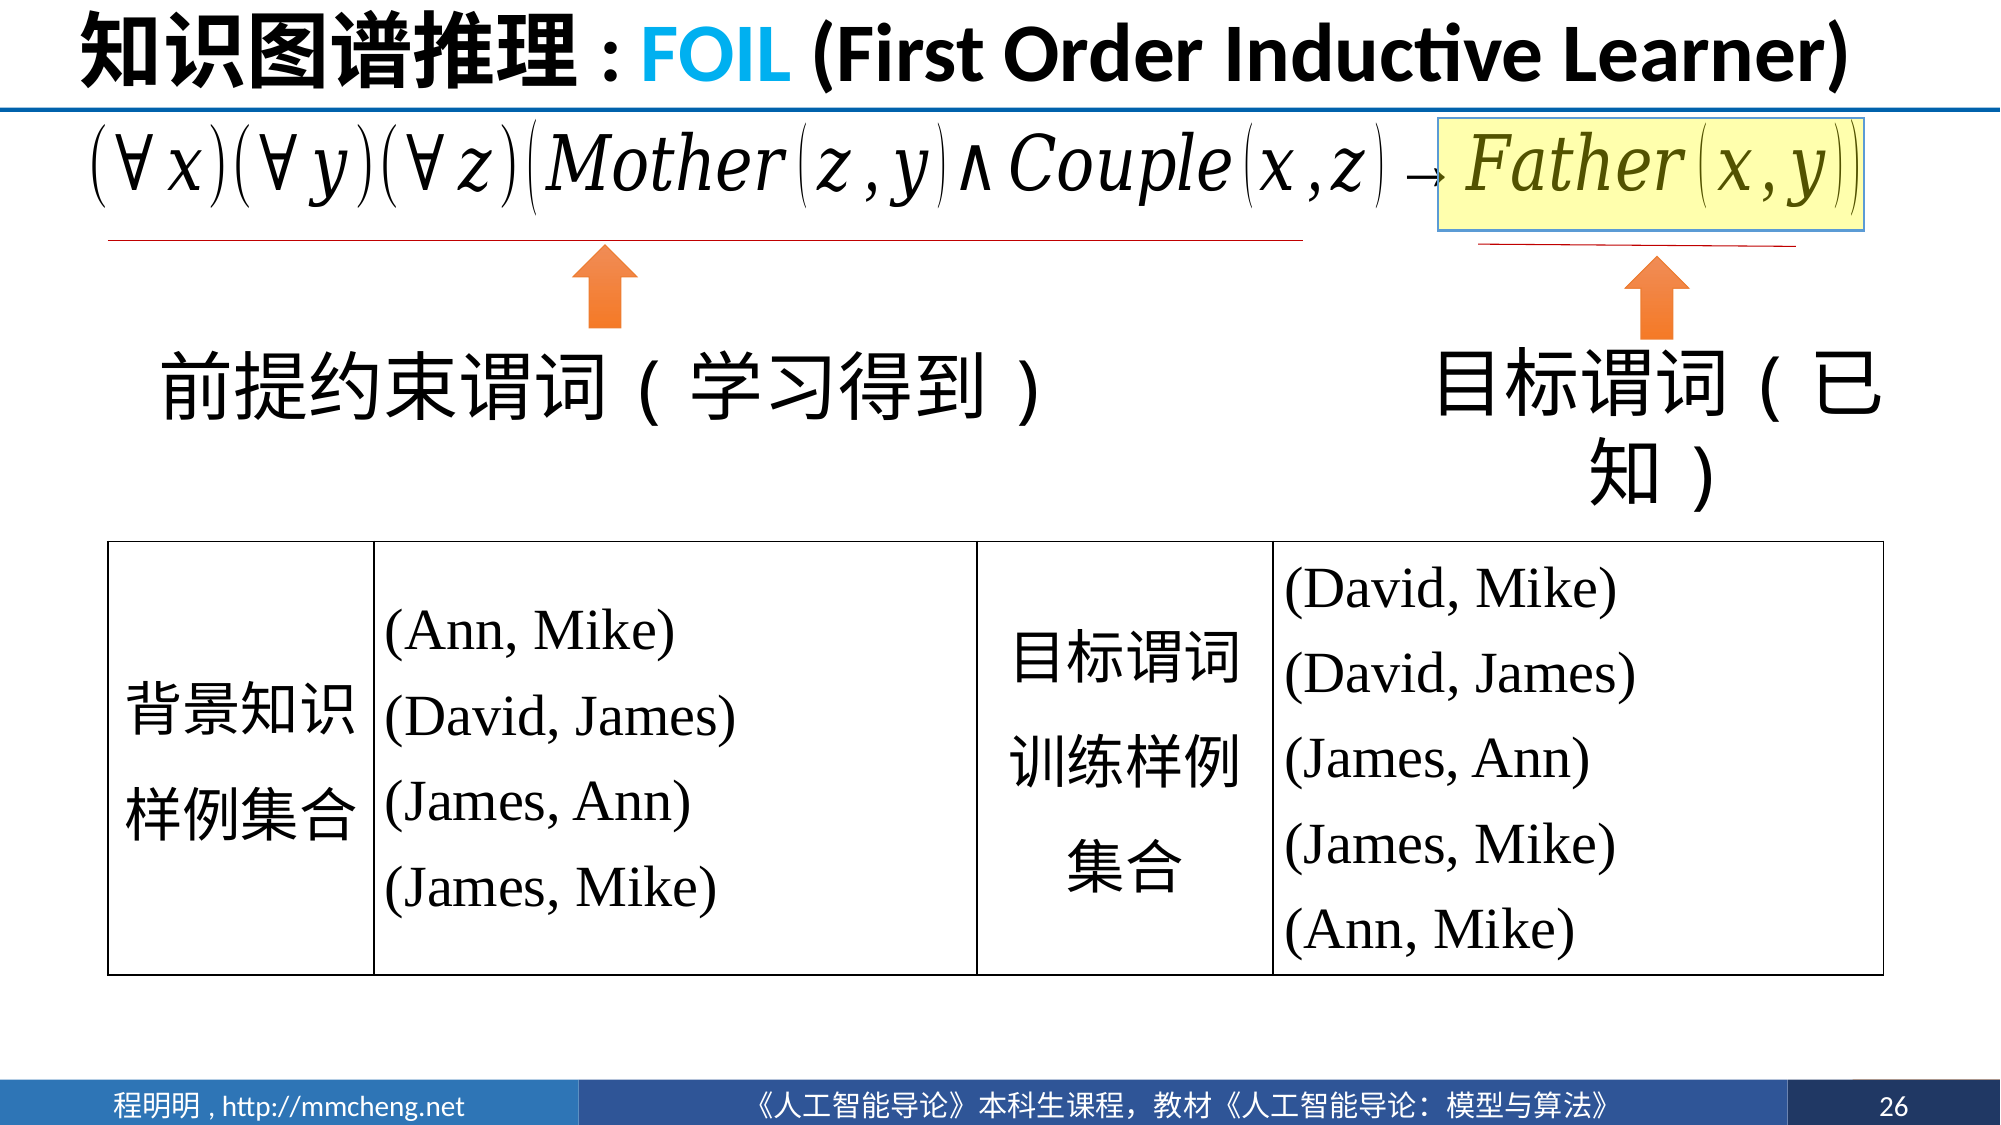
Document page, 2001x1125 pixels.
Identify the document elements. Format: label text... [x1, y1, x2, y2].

text_box [1437, 117, 1865, 232]
text_box [571, 244, 639, 329]
text_box 前提约束谓词(学习得到) [60, 332, 1150, 437]
list [64, 129, 1928, 1081]
title 知识图谱推理: FOIL (First Order Inductive Learner) [64, 0, 2000, 110]
text_box [1623, 255, 1691, 327]
text_box 目标谓词(已知) [1361, 327, 1953, 523]
